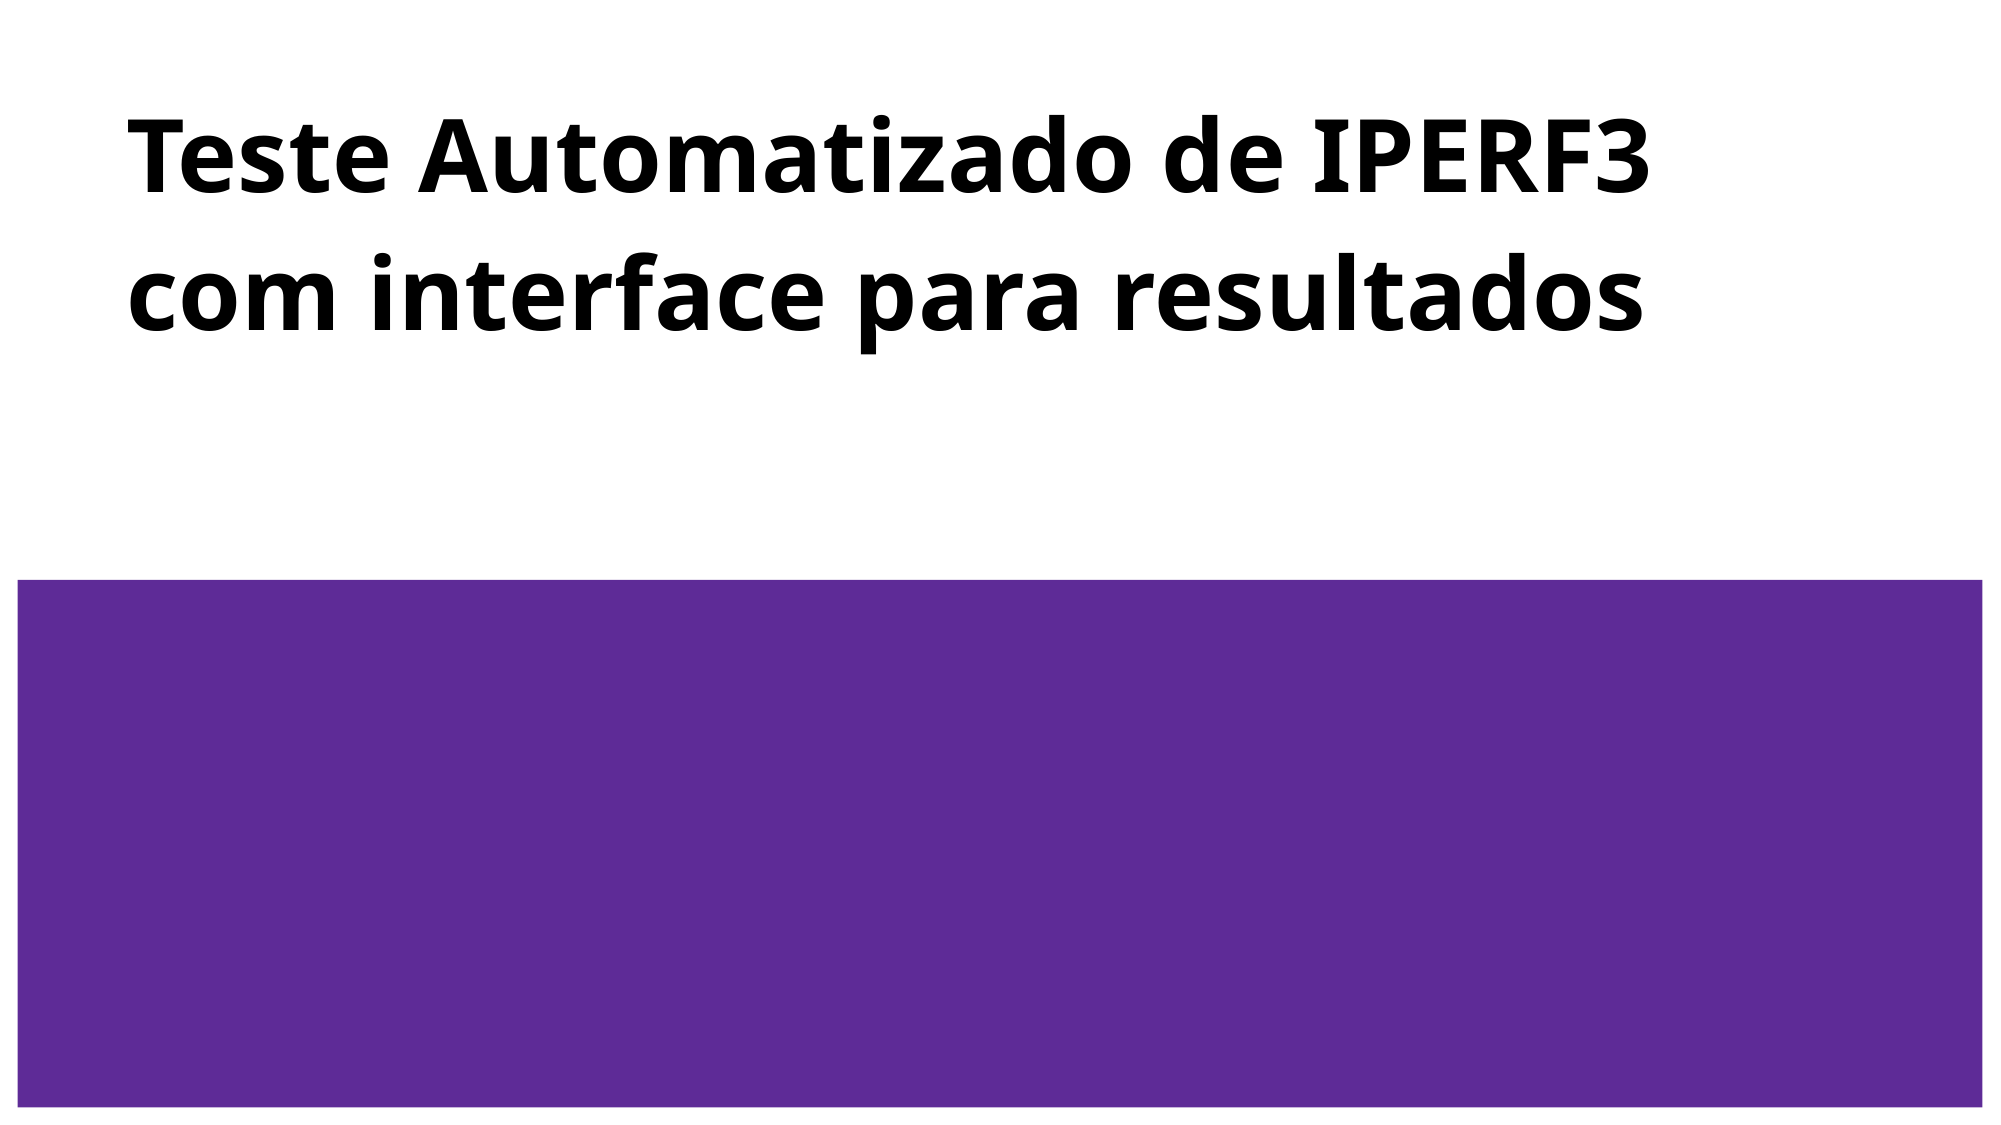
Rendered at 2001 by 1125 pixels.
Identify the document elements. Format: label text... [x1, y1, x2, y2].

title Teste Automatizado de IPERF3 com interface para resultados [106, 57, 1897, 381]
